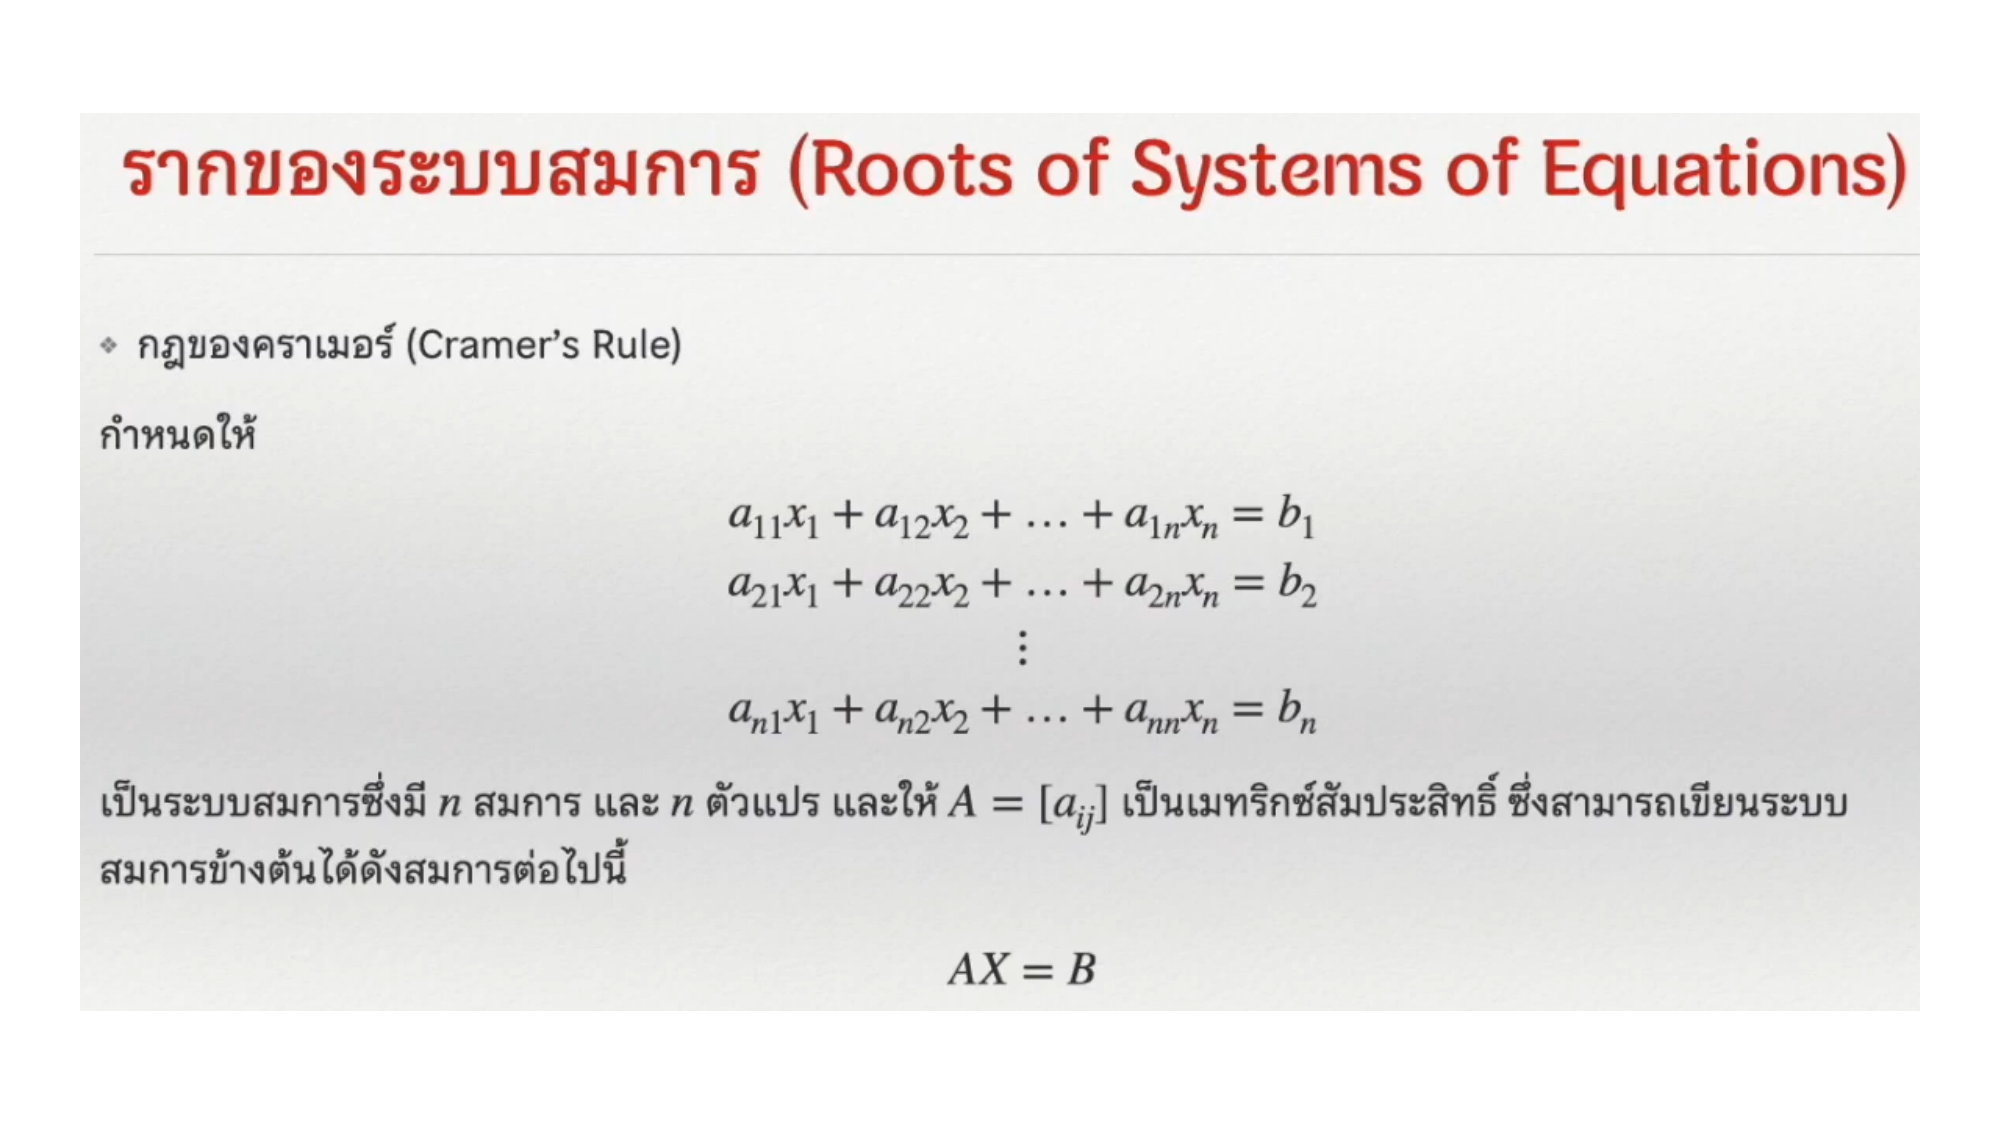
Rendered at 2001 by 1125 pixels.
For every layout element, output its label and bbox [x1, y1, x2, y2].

picture [80, 113, 1920, 1011]
